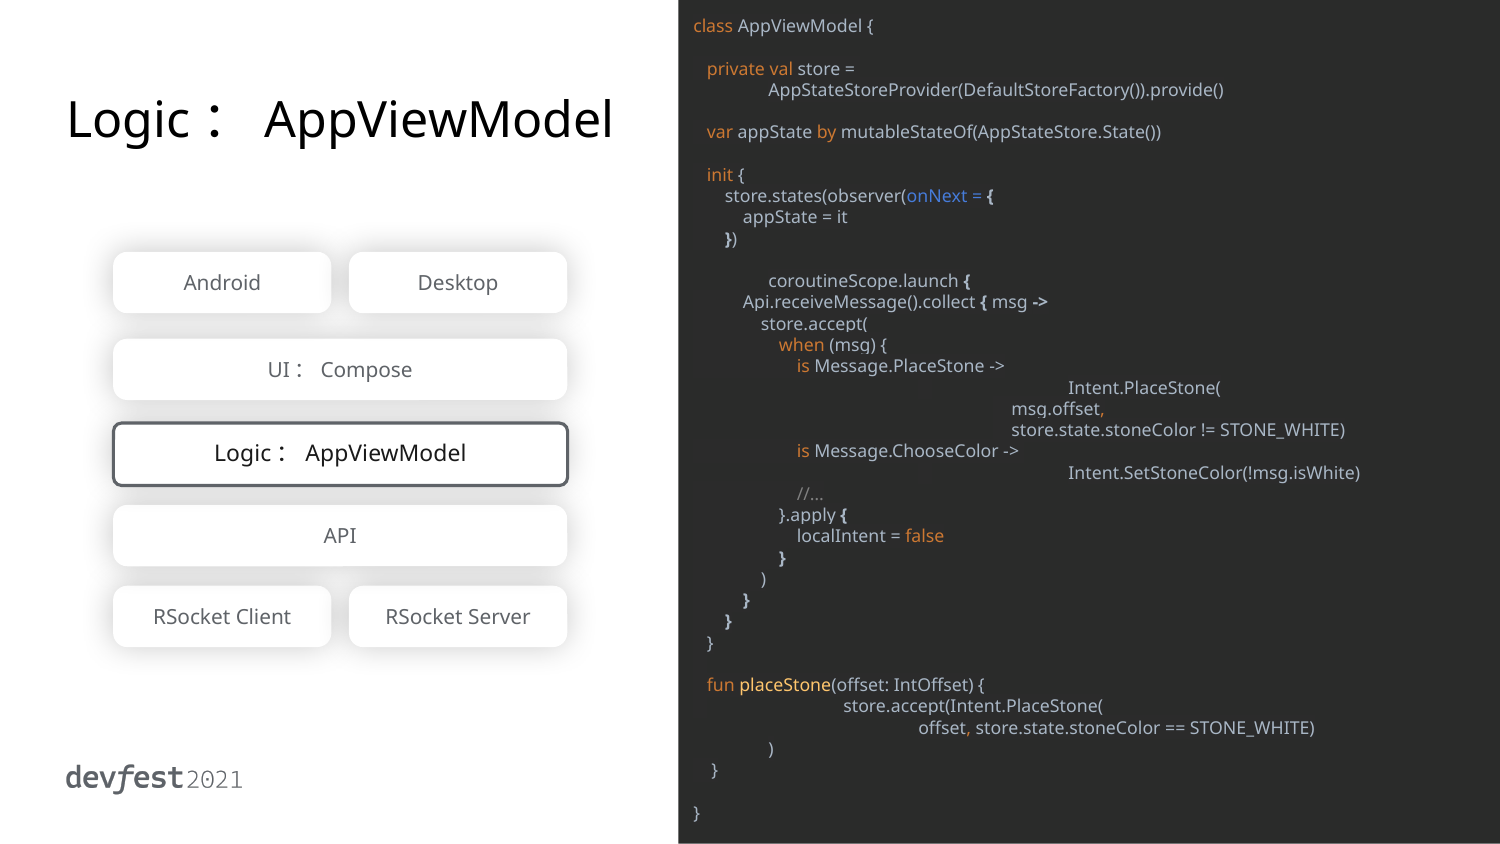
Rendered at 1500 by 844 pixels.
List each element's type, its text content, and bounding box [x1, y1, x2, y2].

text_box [112, 251, 568, 648]
text_box class AppViewModel { private val store = AppStateStoreProvider(DefaultStoreFactory()).provide() var appState by mutableStateOf(AppStateStore.State()) init { store.states(observer(onNext = { appState = it }) coroutineScope.launch { Api.receiveMessage().collect { msg -> store.accept( when (msg) { is Message.PlaceStone -> Intent.PlaceStone( msg.offset, store.state.stoneColor != STONE_WHITE) is Message.ChooseColor -> Intent.SetStoneColor(!msg.isWhite) //… }.apply { localIntent = false } ) } } } fun placeStone(offset: IntOffset) { store.accept(Intent.PlaceStone( offset, store.state.stoneColor == STONE_WHITE) ) } } [678, 0, 1500, 844]
title Logic：AppViewModel [51, 72, 678, 167]
picture [65, 761, 243, 797]
